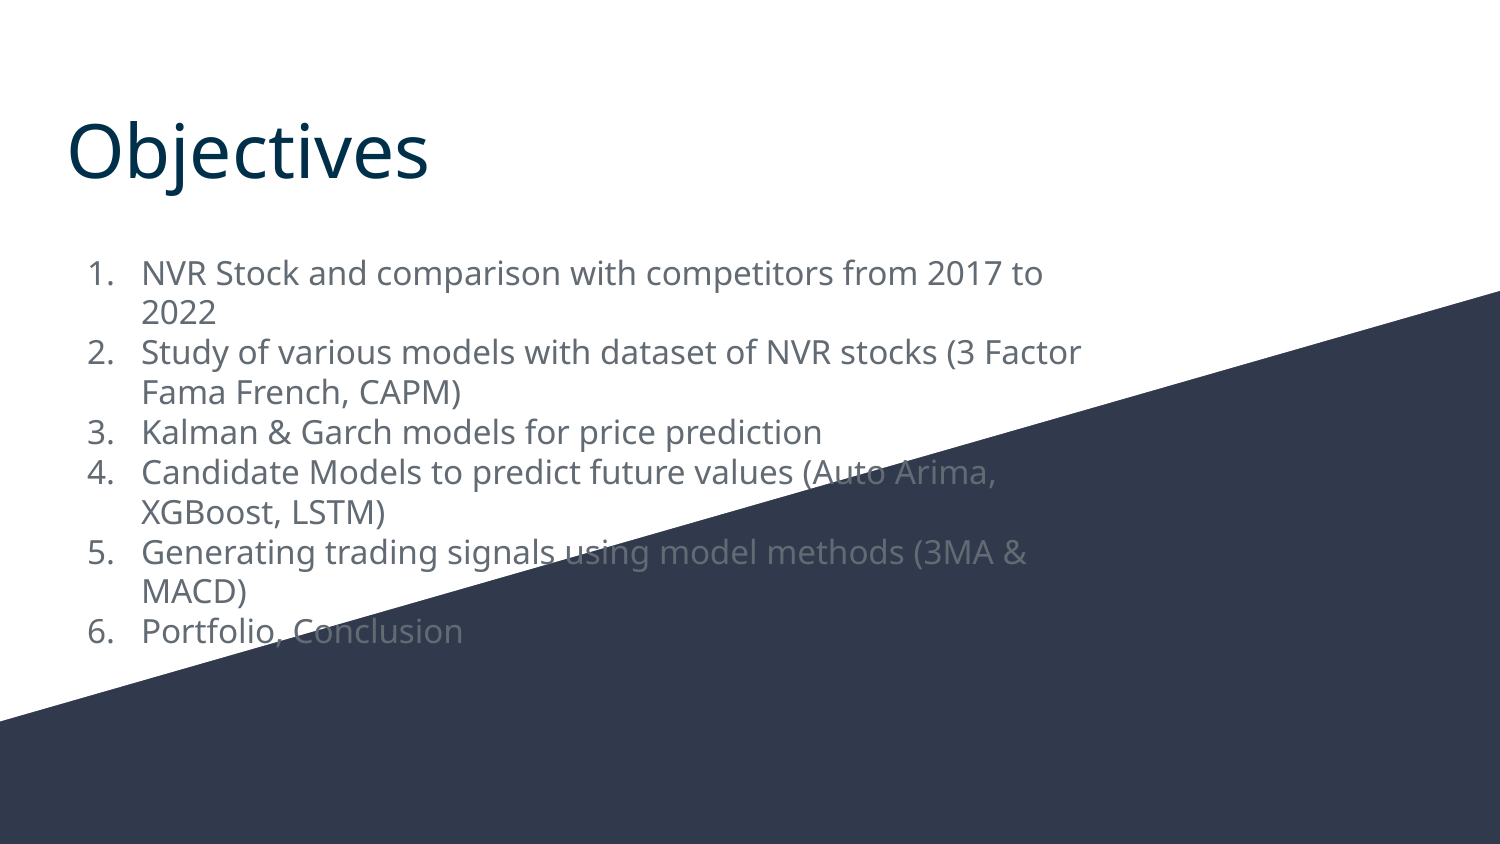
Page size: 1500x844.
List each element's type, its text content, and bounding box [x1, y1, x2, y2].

title Objectives [51, 88, 1449, 299]
subtitle NVR Stock and comparison with competitors from 2017 to 2022 Study of various models with dataset of NVR stocks (3 Factor Fama French, CAPM) Kalman & Garch models for price prediction Candidate Models to predict future values (Auto Arima, XGBoost, LSTM) Generating trading signals using model methods (3MA & MACD) Portfolio, Conclusion [51, 236, 1128, 750]
